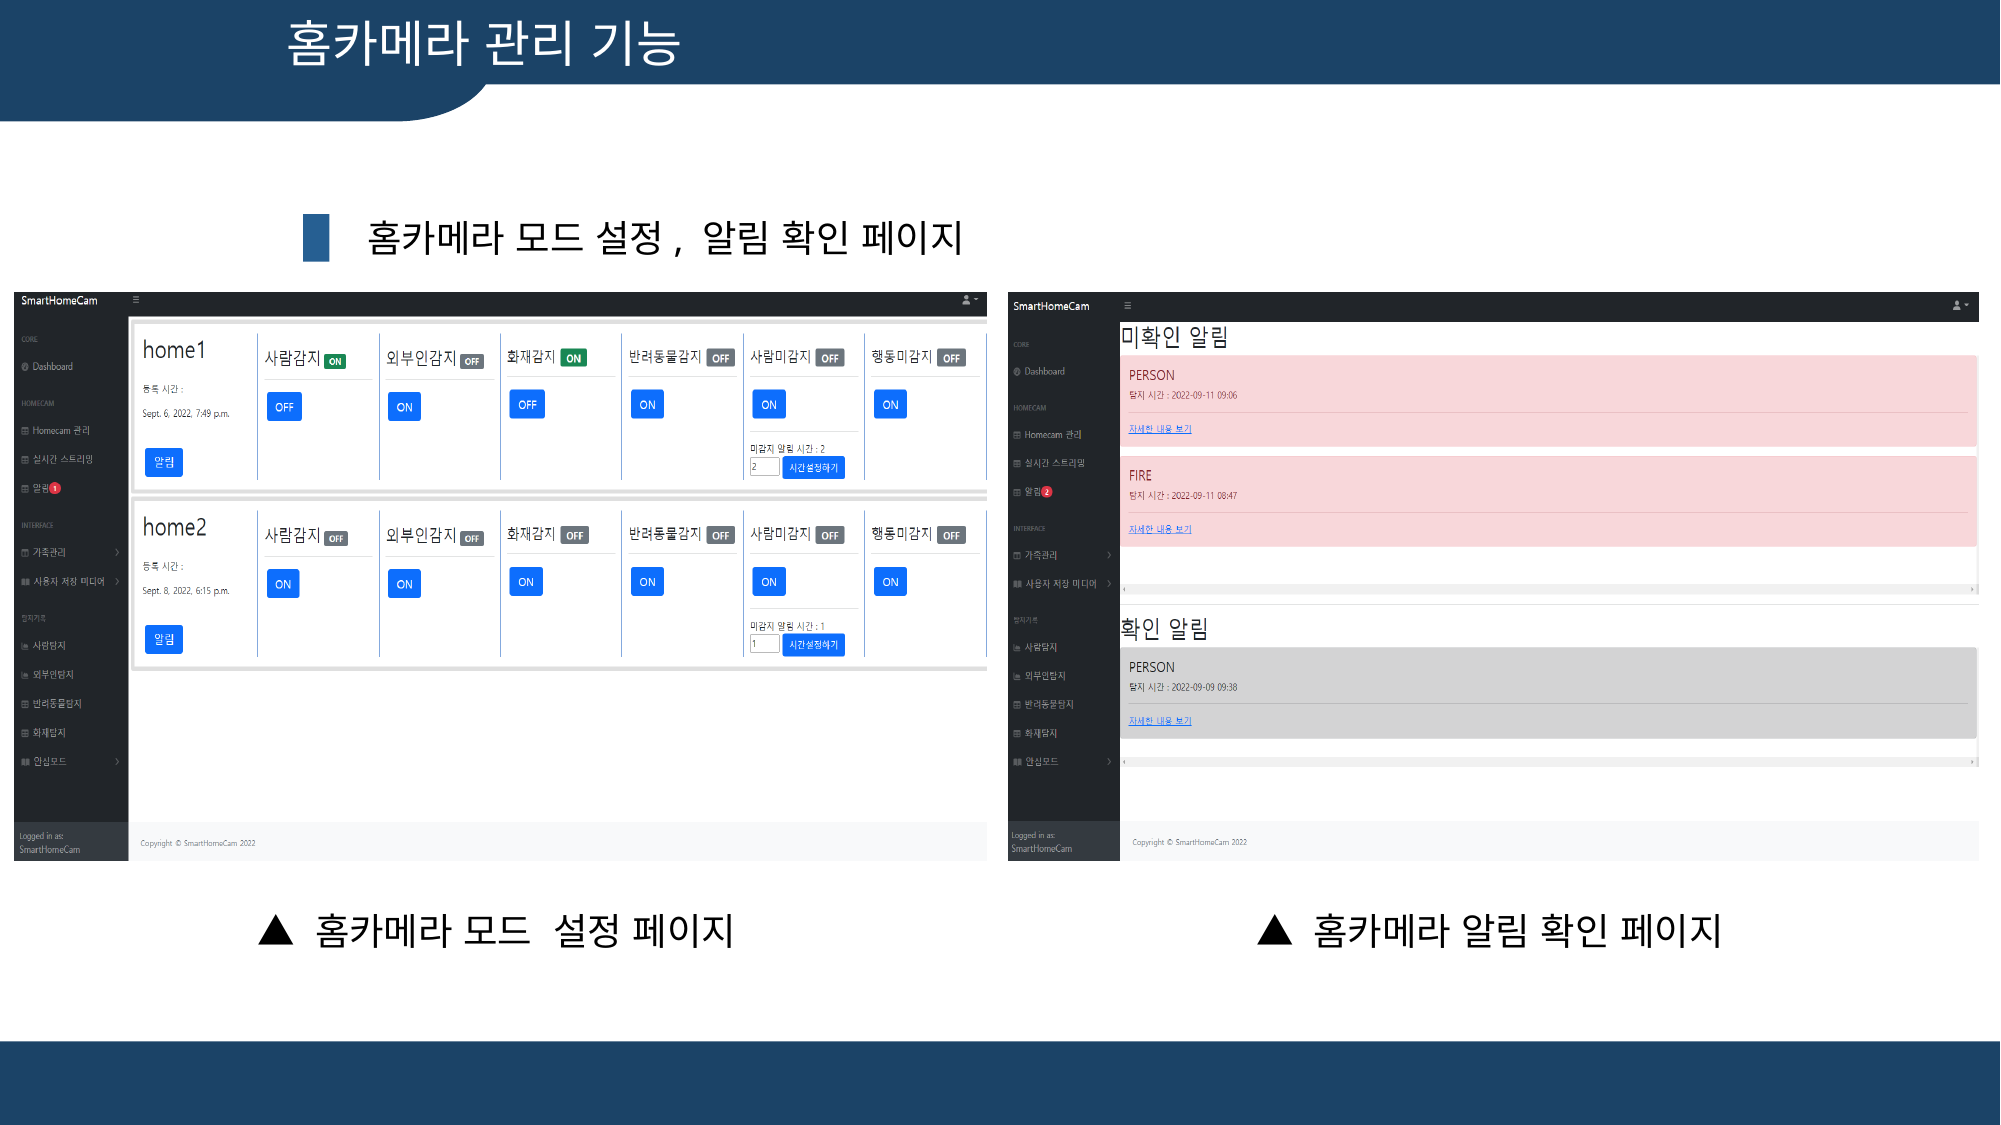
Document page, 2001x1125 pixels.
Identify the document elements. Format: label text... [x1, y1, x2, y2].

text_box 홈카메라 모드 설정, 알림 확인 페이지 [352, 207, 980, 268]
text_box 홈카메라 관리 기능 [272, 5, 698, 80]
text_box [302, 213, 330, 263]
text_box ▲ 홈카메라 모드 설정 페이지 [243, 900, 932, 961]
picture [1008, 292, 1979, 861]
picture [13, 292, 987, 861]
text_box ▲ 홈카메라 알림 확인 페이지 [1241, 900, 1930, 961]
